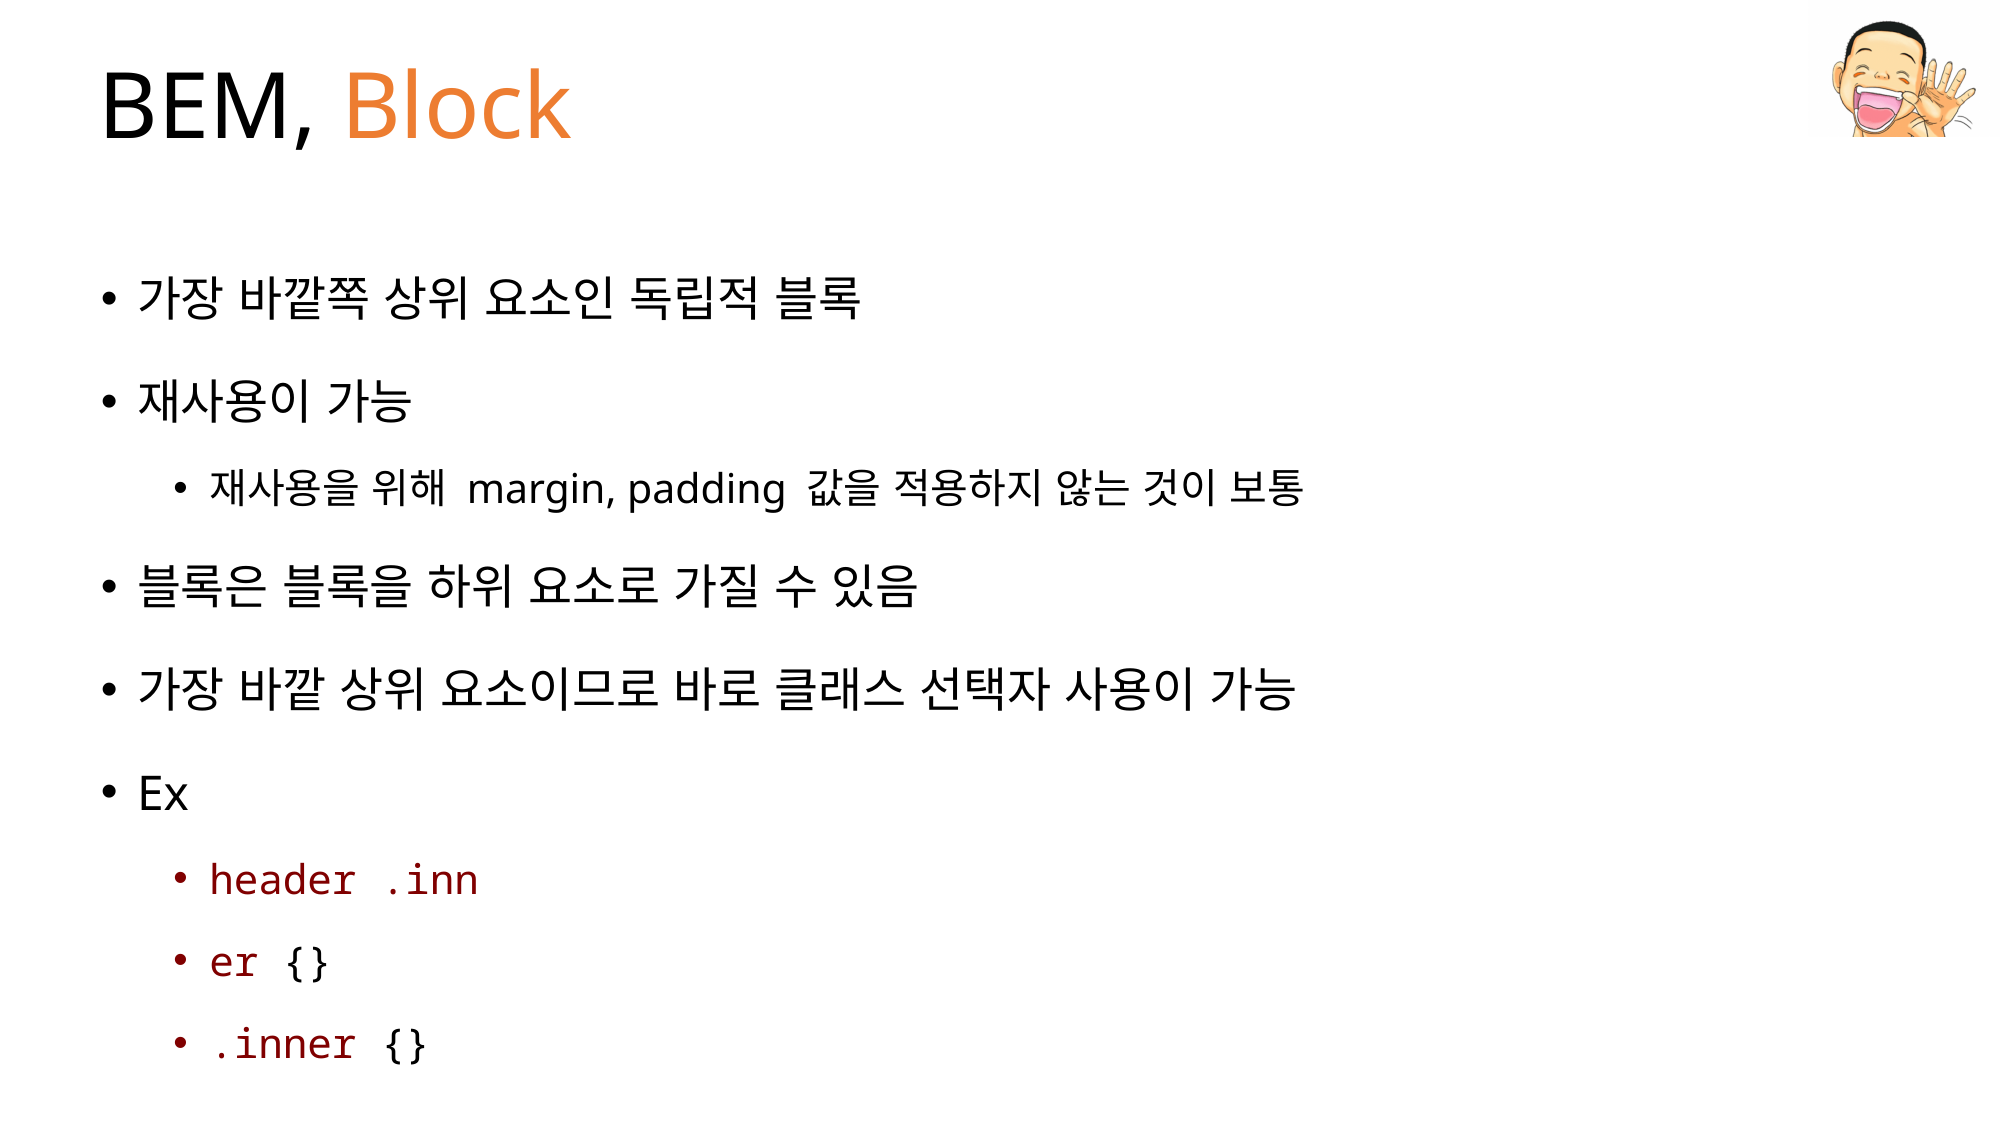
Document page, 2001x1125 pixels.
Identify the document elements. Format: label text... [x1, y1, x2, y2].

picture [1931, 0, 2000, 137]
list 가장 바깥쪽 상위 요소인 독립적 블록 재사용이 가능 재사용을 위해 margin, padding 값을 적용하지 않는 것이 보통 블록은 블록을 하위 요소로 가질 수 있음 가장 바깥 상위 요소이므로 바로 클래스 선택자 사용이 가능 Ex header .inn er {} .inner {} [85, 233, 1863, 1077]
title BEM, Block [83, 0, 1931, 218]
